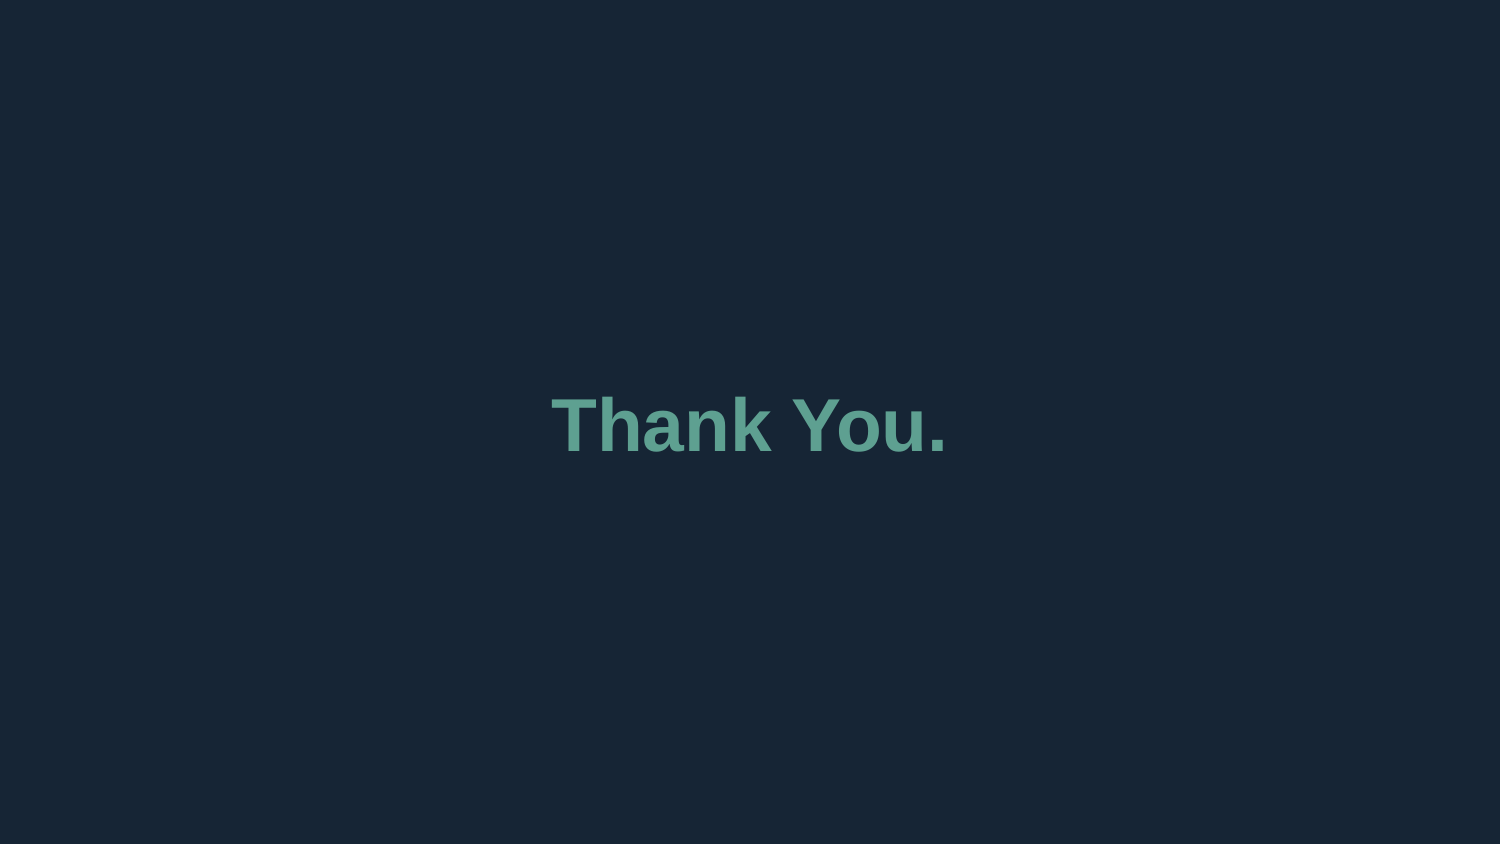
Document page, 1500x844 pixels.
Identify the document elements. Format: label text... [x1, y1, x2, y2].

text_box Thank You. [536, 368, 964, 474]
